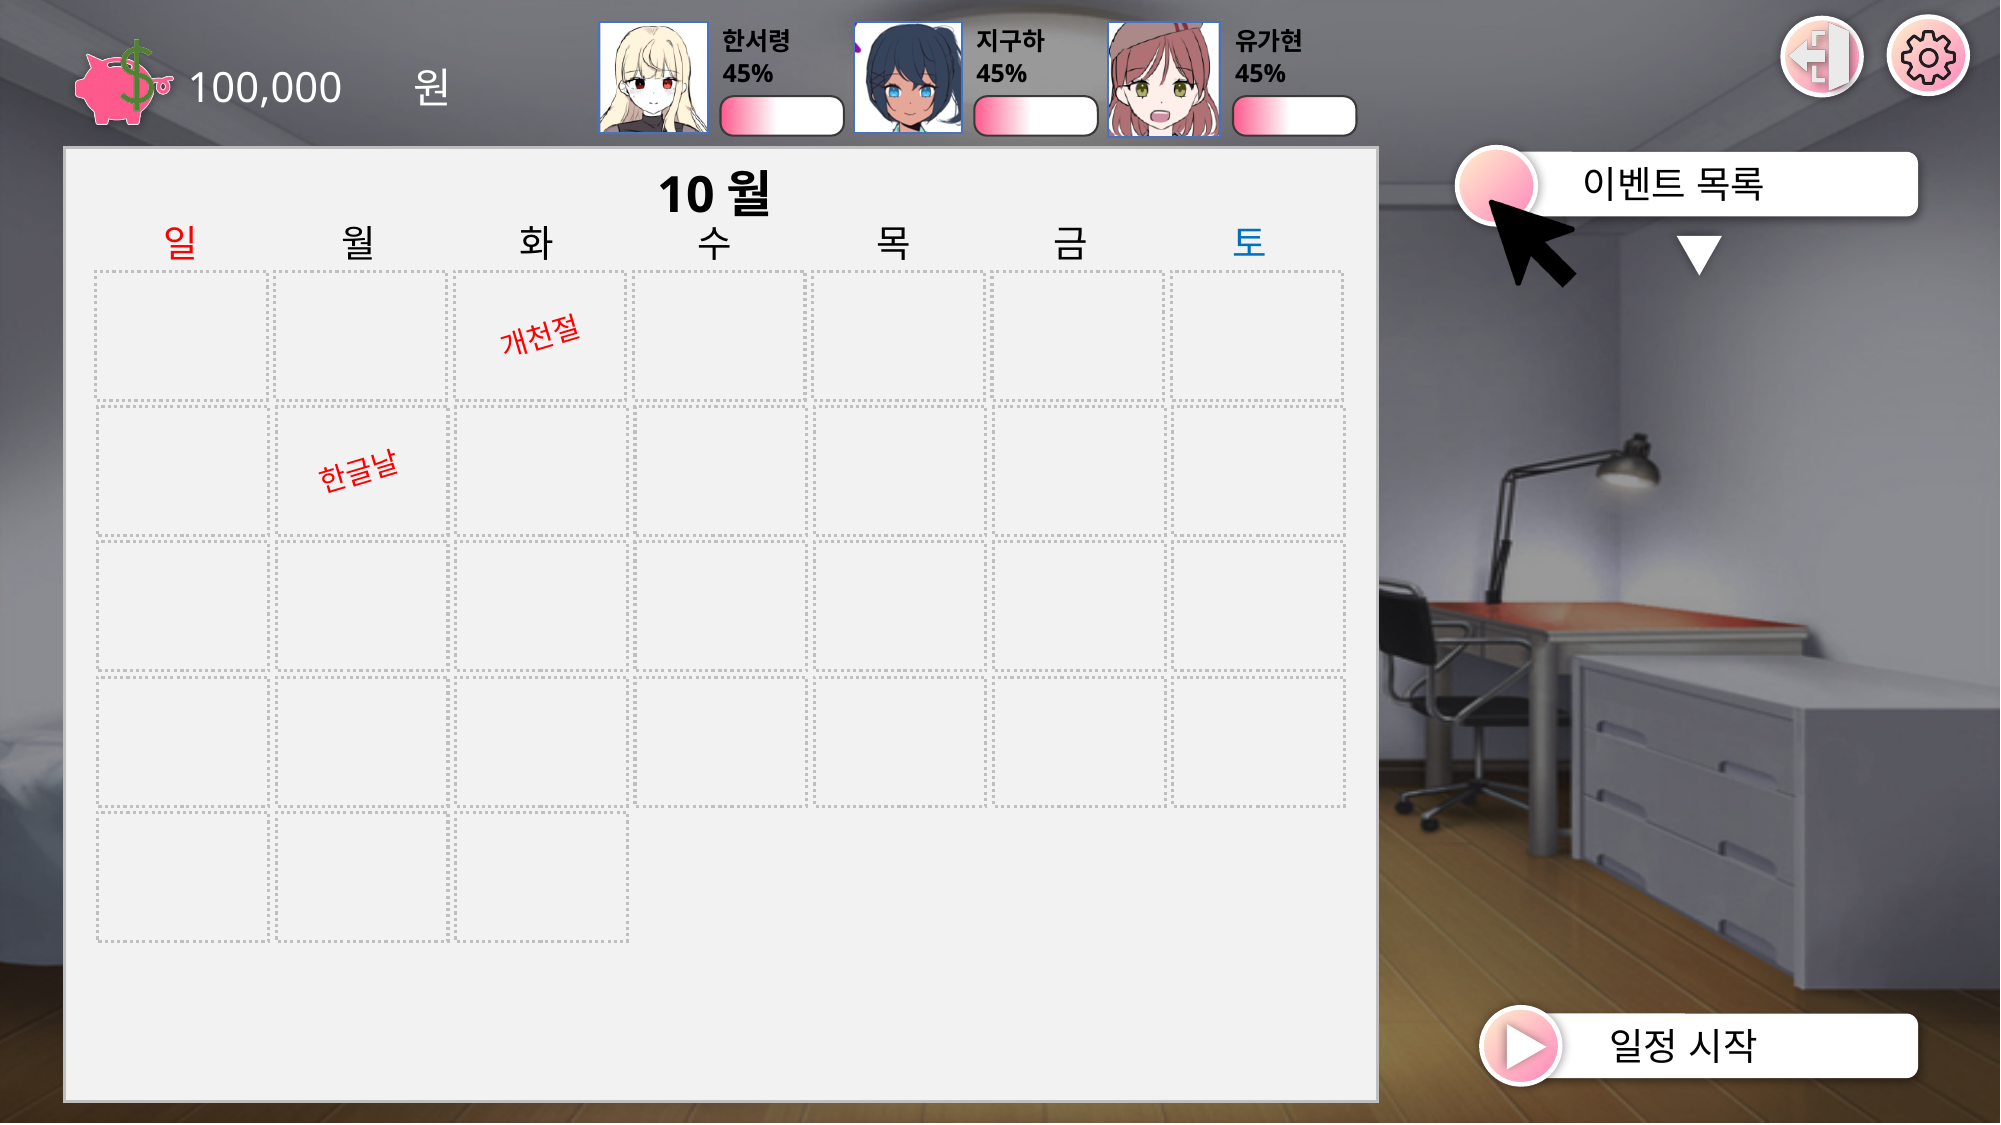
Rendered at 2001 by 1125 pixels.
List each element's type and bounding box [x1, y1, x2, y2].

text_box [1481, 1007, 1561, 1085]
text_box [600, 17, 844, 136]
picture [0, 0, 2000, 1123]
text_box [1888, 16, 1968, 94]
text_box [1108, 17, 1357, 136]
text_box [854, 17, 1098, 136]
text_box [67, 35, 178, 142]
